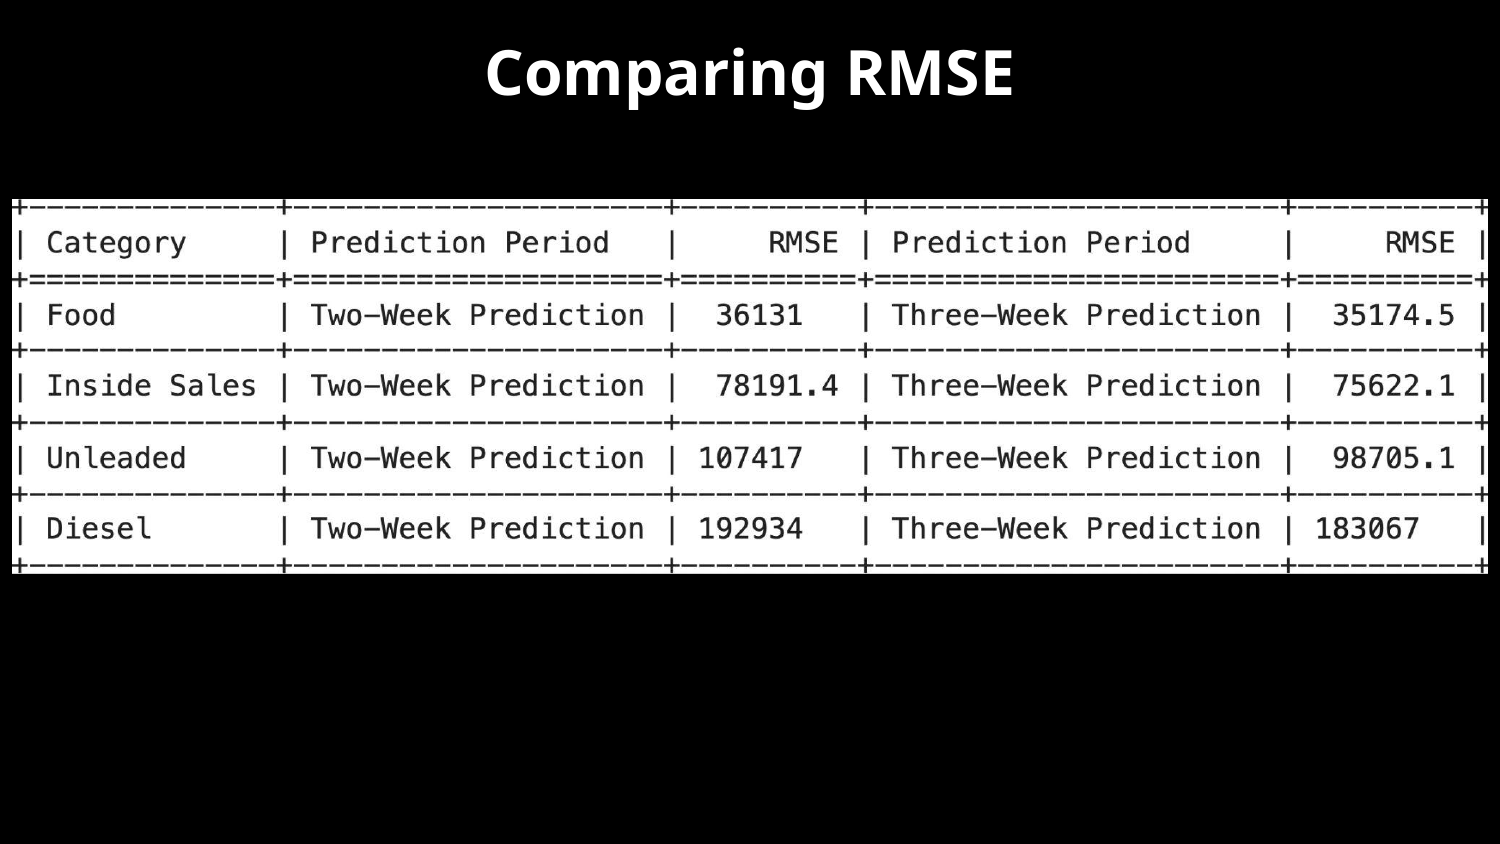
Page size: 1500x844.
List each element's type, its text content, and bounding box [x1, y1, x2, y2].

picture [12, 199, 1488, 574]
text_box Comparing RMSE [454, 18, 1046, 143]
